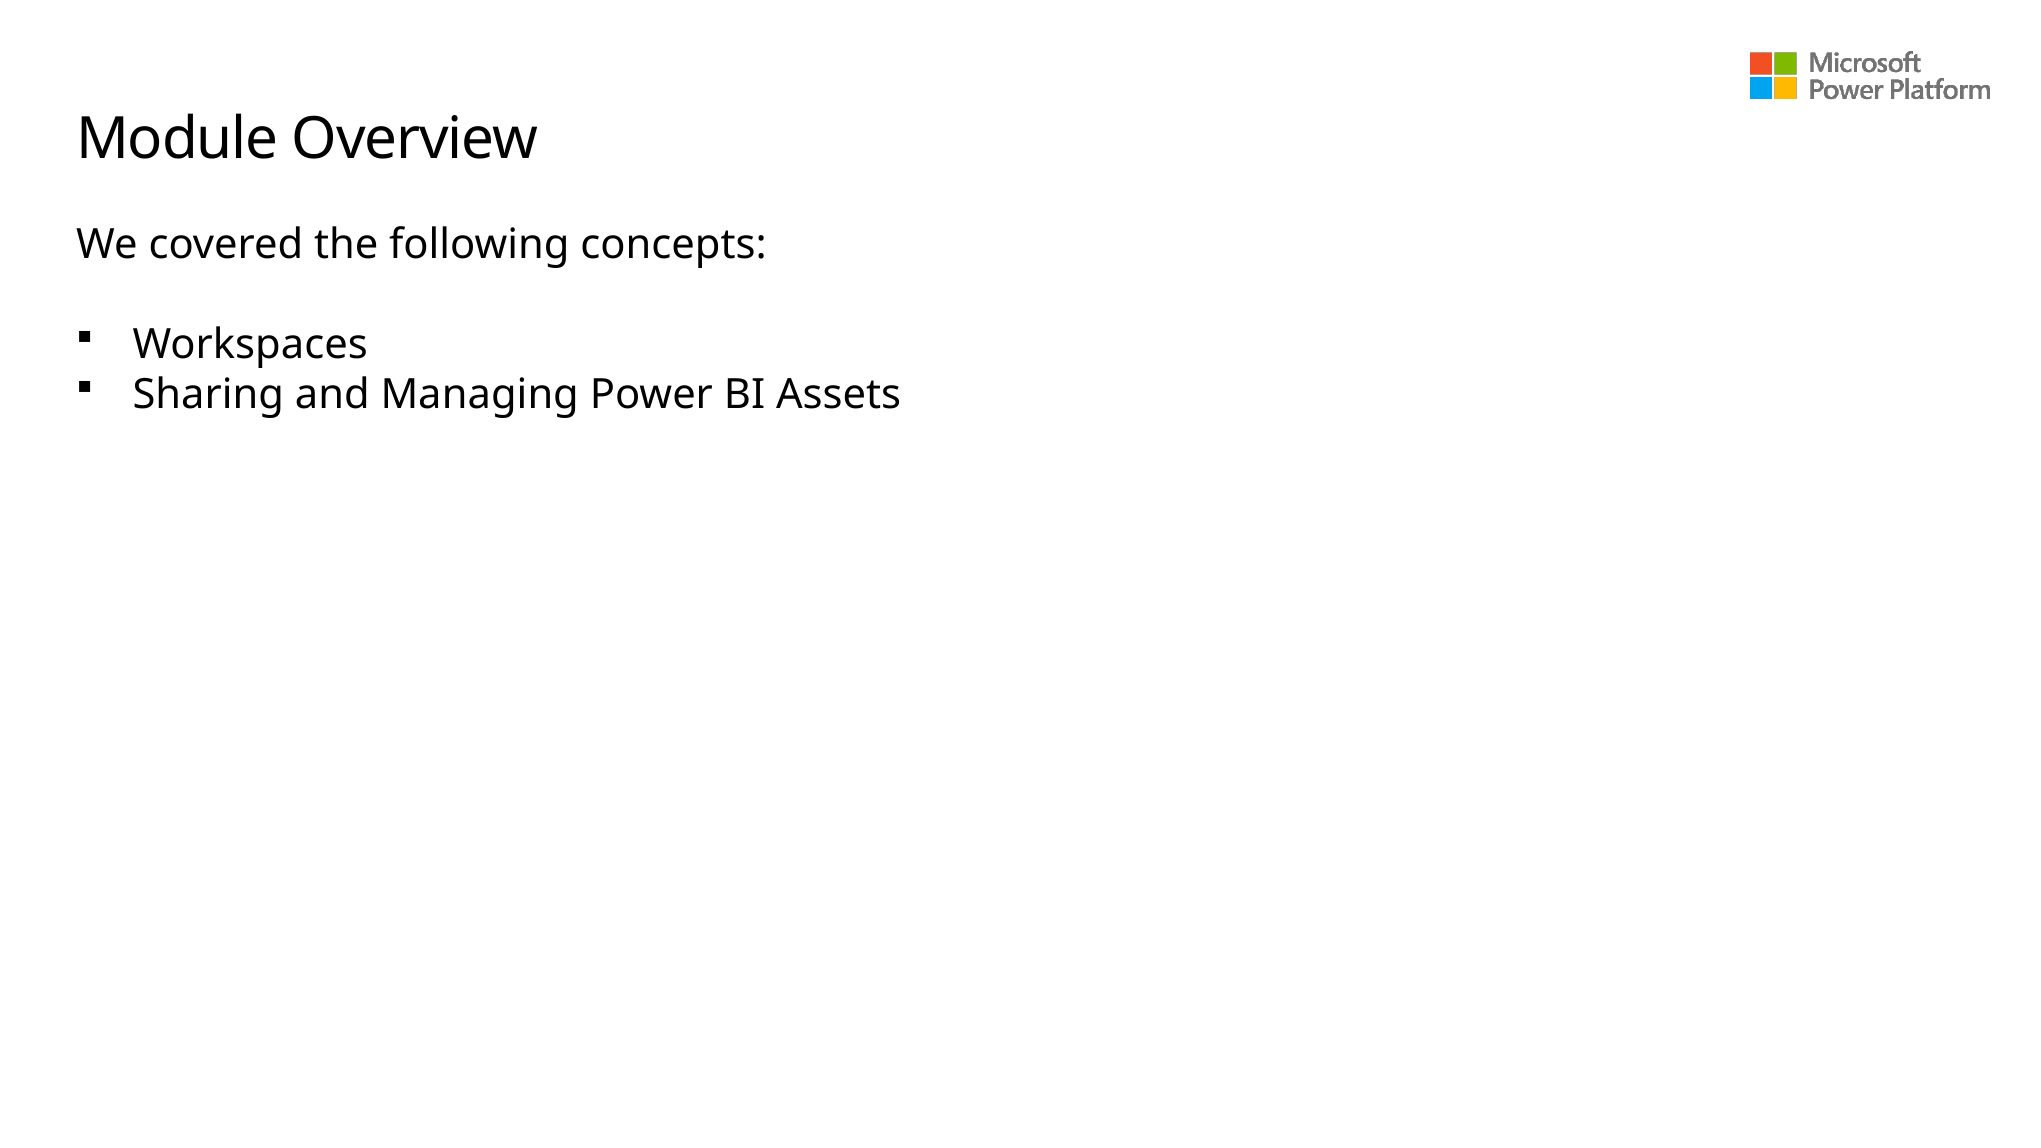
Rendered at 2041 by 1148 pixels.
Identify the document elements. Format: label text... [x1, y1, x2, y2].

title Module Overview [76, 103, 1969, 172]
list We covered the following concepts: Workspaces Sharing and Managing Power BI Assets [76, 216, 1647, 419]
picture [1704, 6, 2037, 145]
